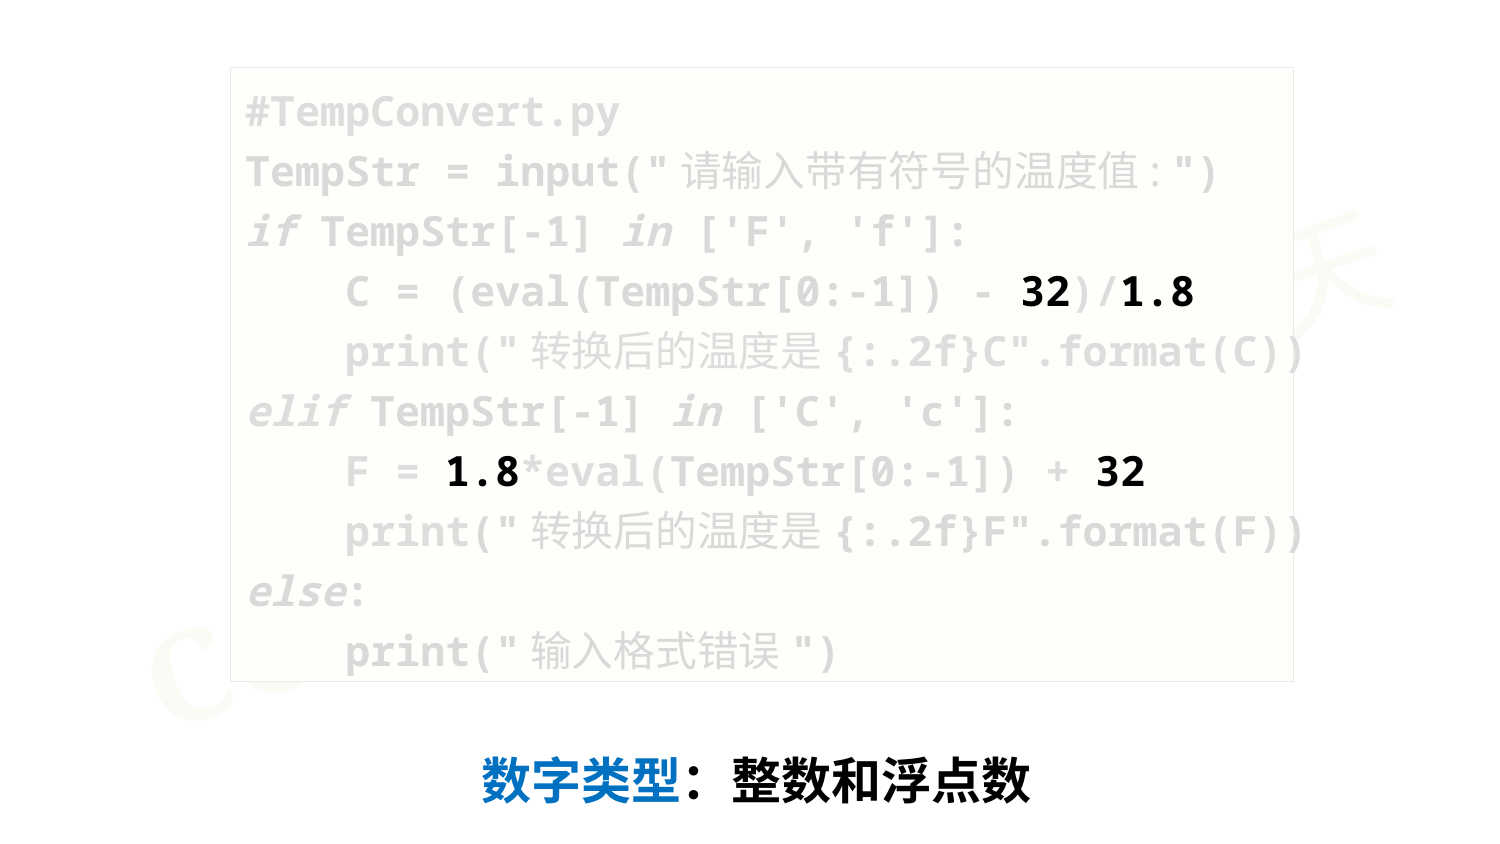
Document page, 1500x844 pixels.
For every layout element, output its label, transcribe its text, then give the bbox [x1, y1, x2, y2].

text_box #TempConvert.py TempStr = input("请输入带有符号的温度值: ") if TempStr[-1] in ['F', 'f']: C = (eval(TempStr[0:-1]) - 32)/1.8 print("转换后的温度是{:.2f}C".format(C)) elif TempStr[-1] in ['C', 'c']: F = 1.8*eval(TempStr[0:-1]) + 32 print("转换后的温度是{:.2f}F".format(F)) else: print("输入格式错误") [230, 67, 1294, 681]
text_box 数字类型：整数和浮点数 [88, 681, 1424, 817]
